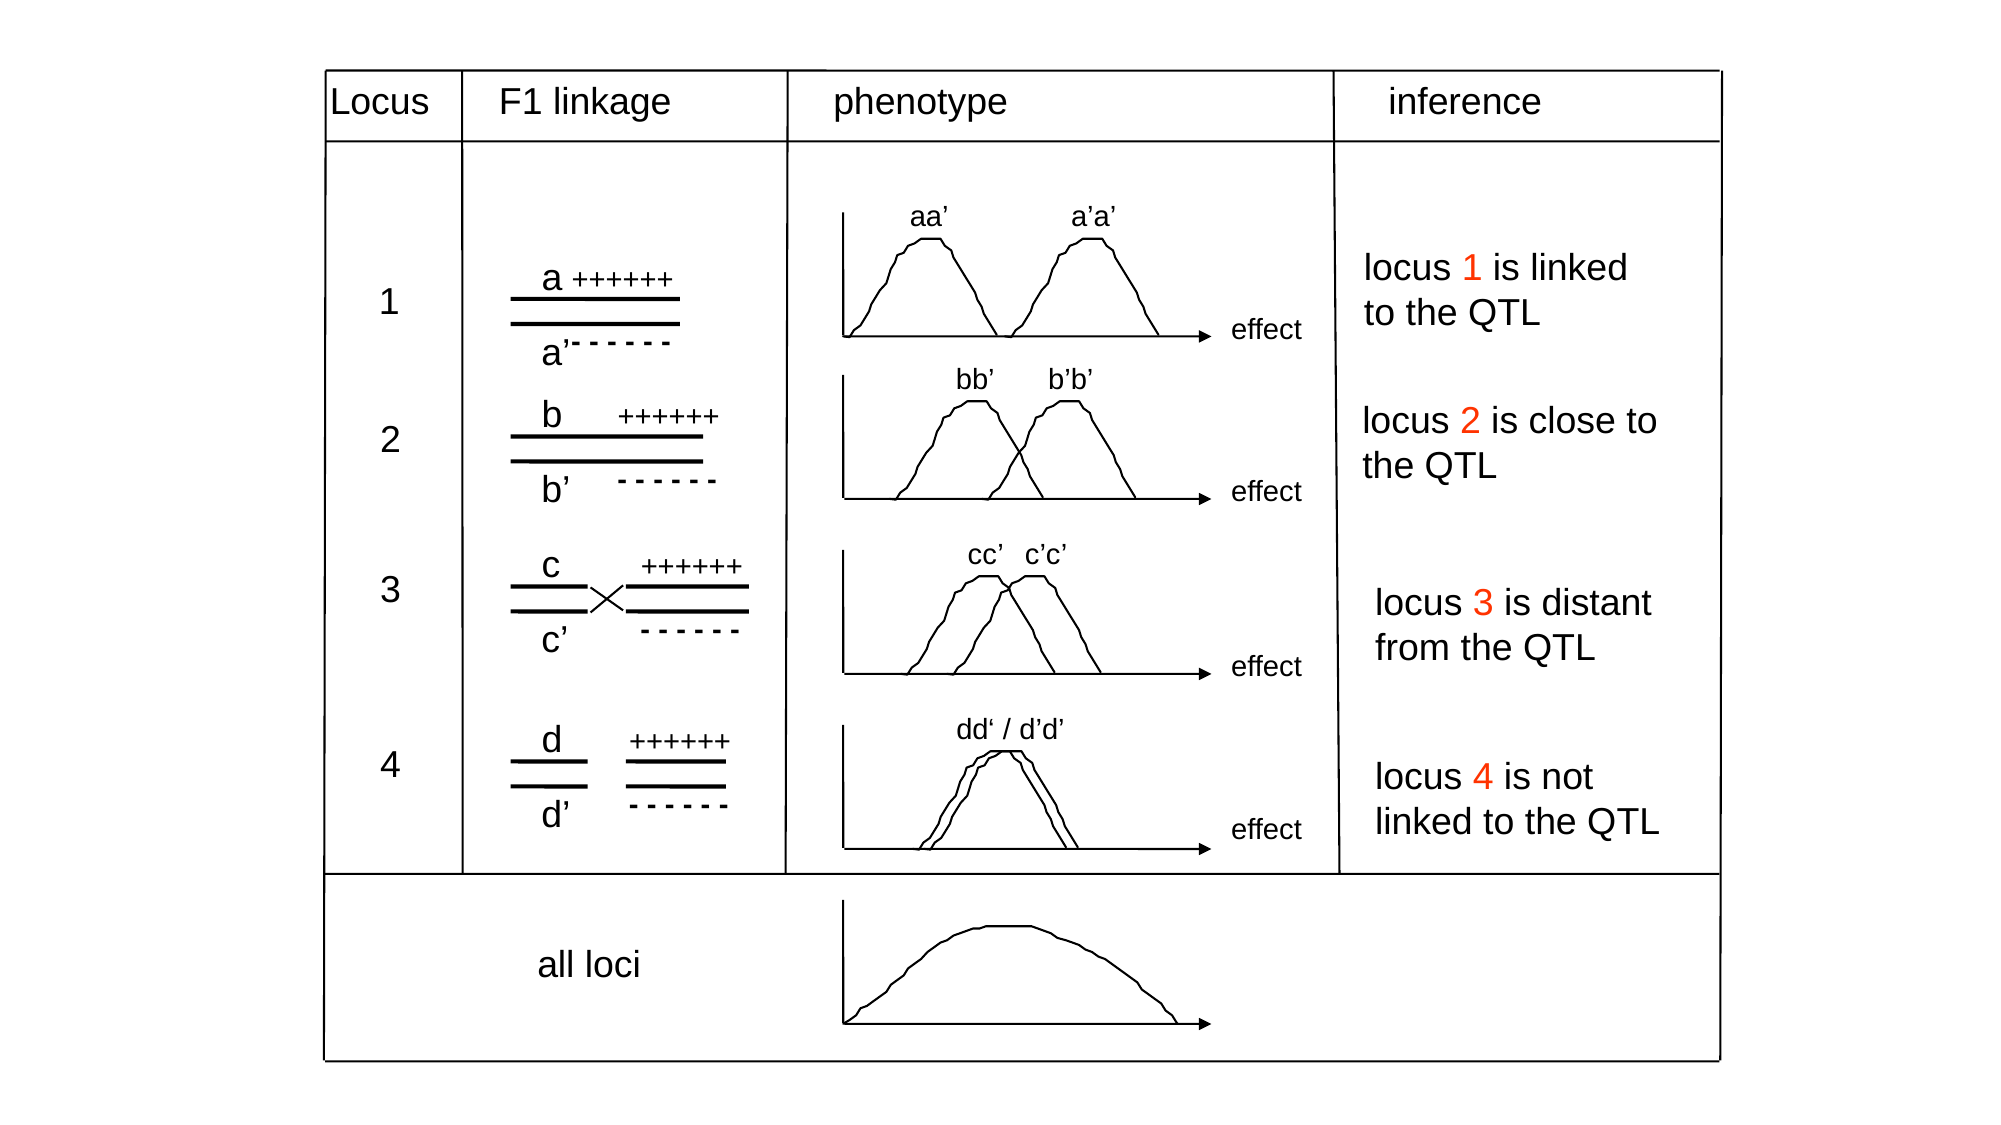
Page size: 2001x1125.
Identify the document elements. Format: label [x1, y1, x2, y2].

text_box [321, 70, 1723, 1062]
